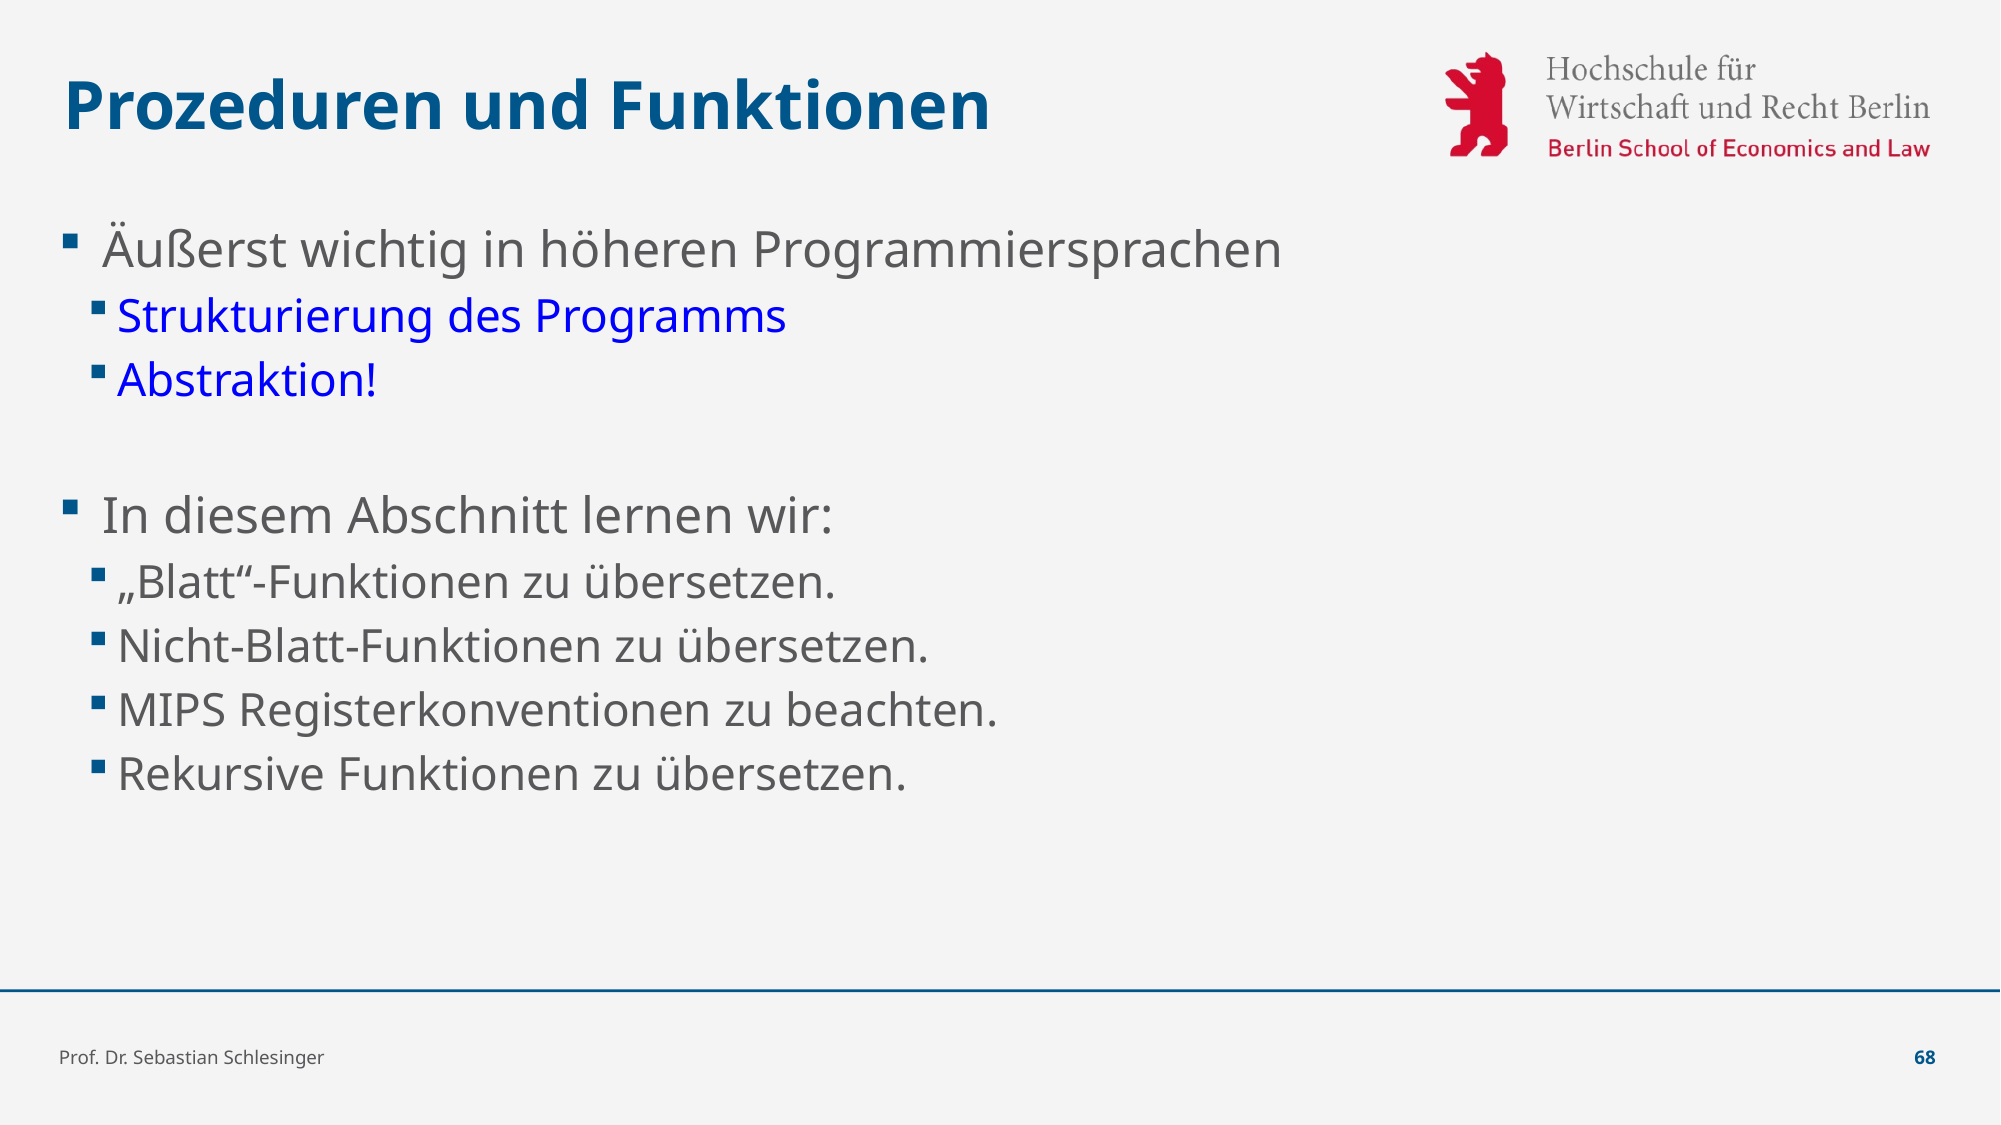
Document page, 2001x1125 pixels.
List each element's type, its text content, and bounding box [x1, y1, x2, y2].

title Prozeduren und Funktionen [63, 56, 1314, 151]
picture [1434, 49, 1937, 165]
footer Prof. Dr. Sebastian Schlesinger [58, 1012, 1440, 1072]
list Äußerst wichtig in höheren Programmiersprachen Strukturierung des Programms Abstraktion! In diesem Abschnitt lernen wir: „Blatt“-Funktionen zu übersetzen. Nicht-Blatt-Funktionen zu übersetzen. MIPS Registerkonventionen zu beachten. Rekursive Funktionen zu übersetzen. [59, 212, 1941, 943]
slide_number 68 [1805, 1012, 1941, 1072]
